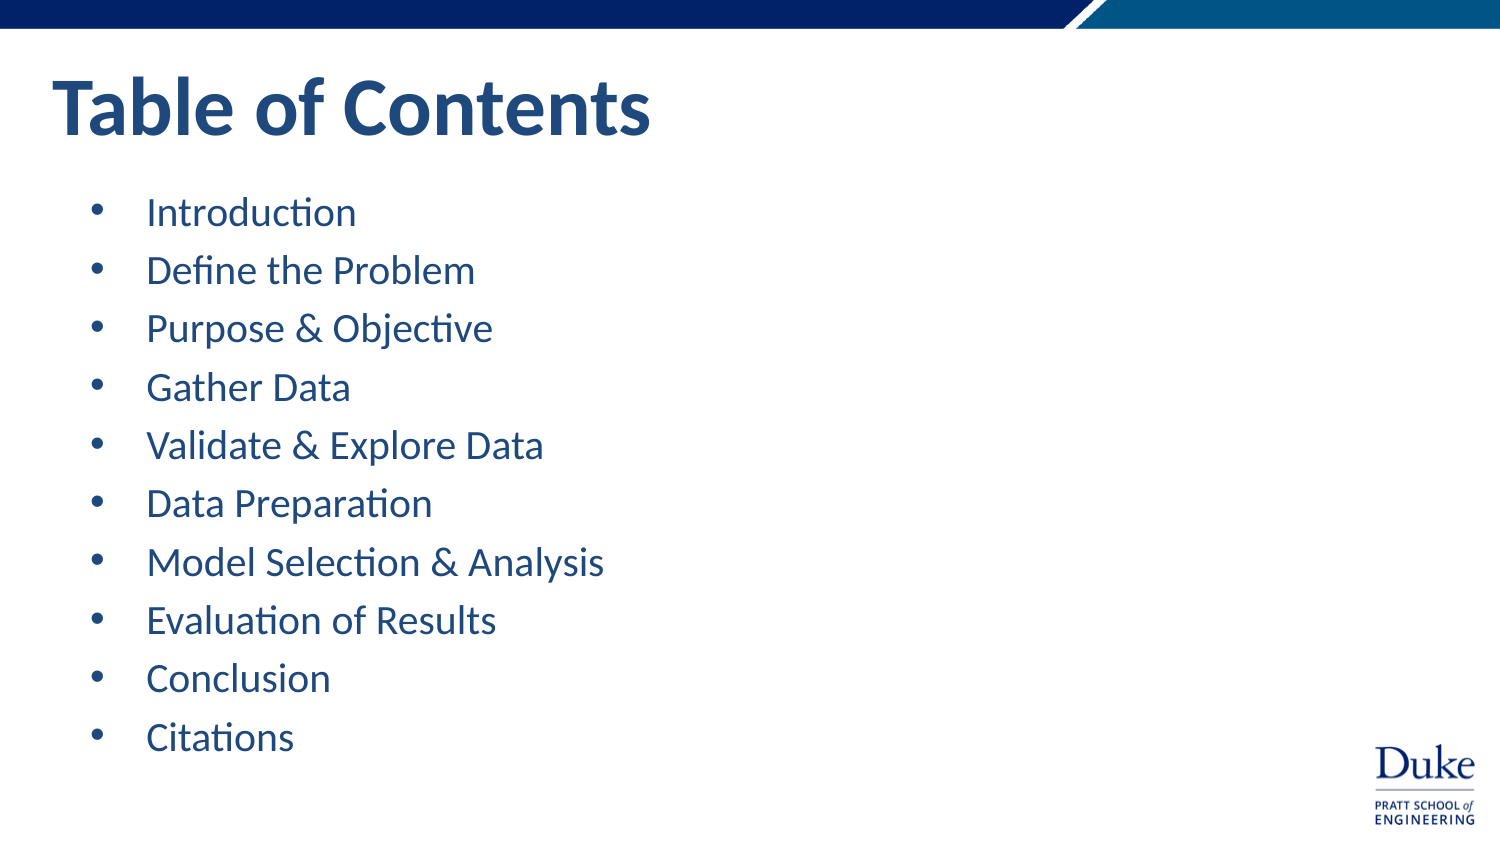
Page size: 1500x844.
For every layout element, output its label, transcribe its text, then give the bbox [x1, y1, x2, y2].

picture [0, 0, 1500, 844]
text_box Introduction Define the Problem Purpose & Objective Gather Data Validate & Explore Data Data Preparation Model Selection & Analysis Evaluation of Results Conclusion Citations [74, 177, 1425, 825]
title Table of Contents [37, 44, 1388, 185]
